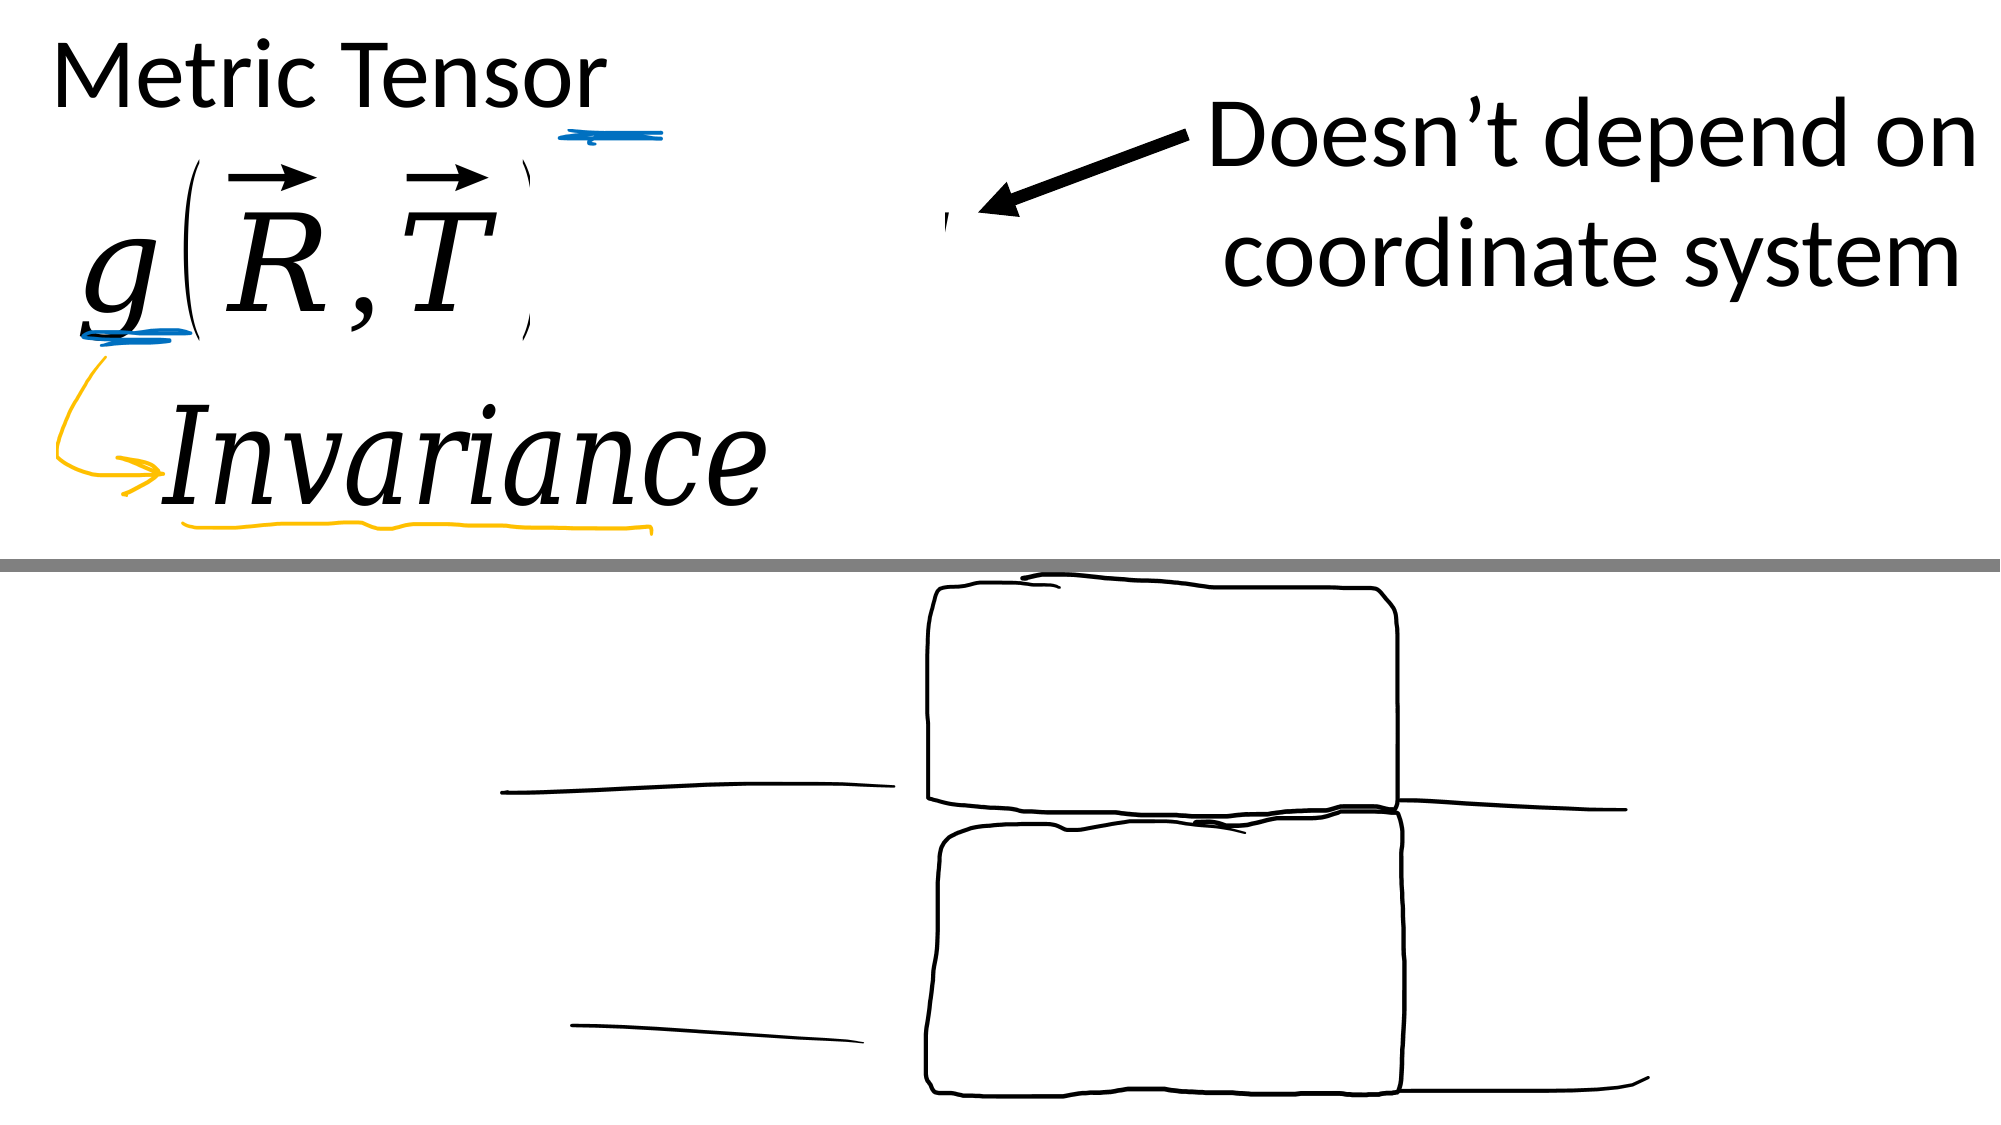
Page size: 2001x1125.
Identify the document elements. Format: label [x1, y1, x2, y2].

picture [56, 566, 1660, 1108]
picture [56, 129, 1660, 565]
text_box [978, 59, 2000, 317]
